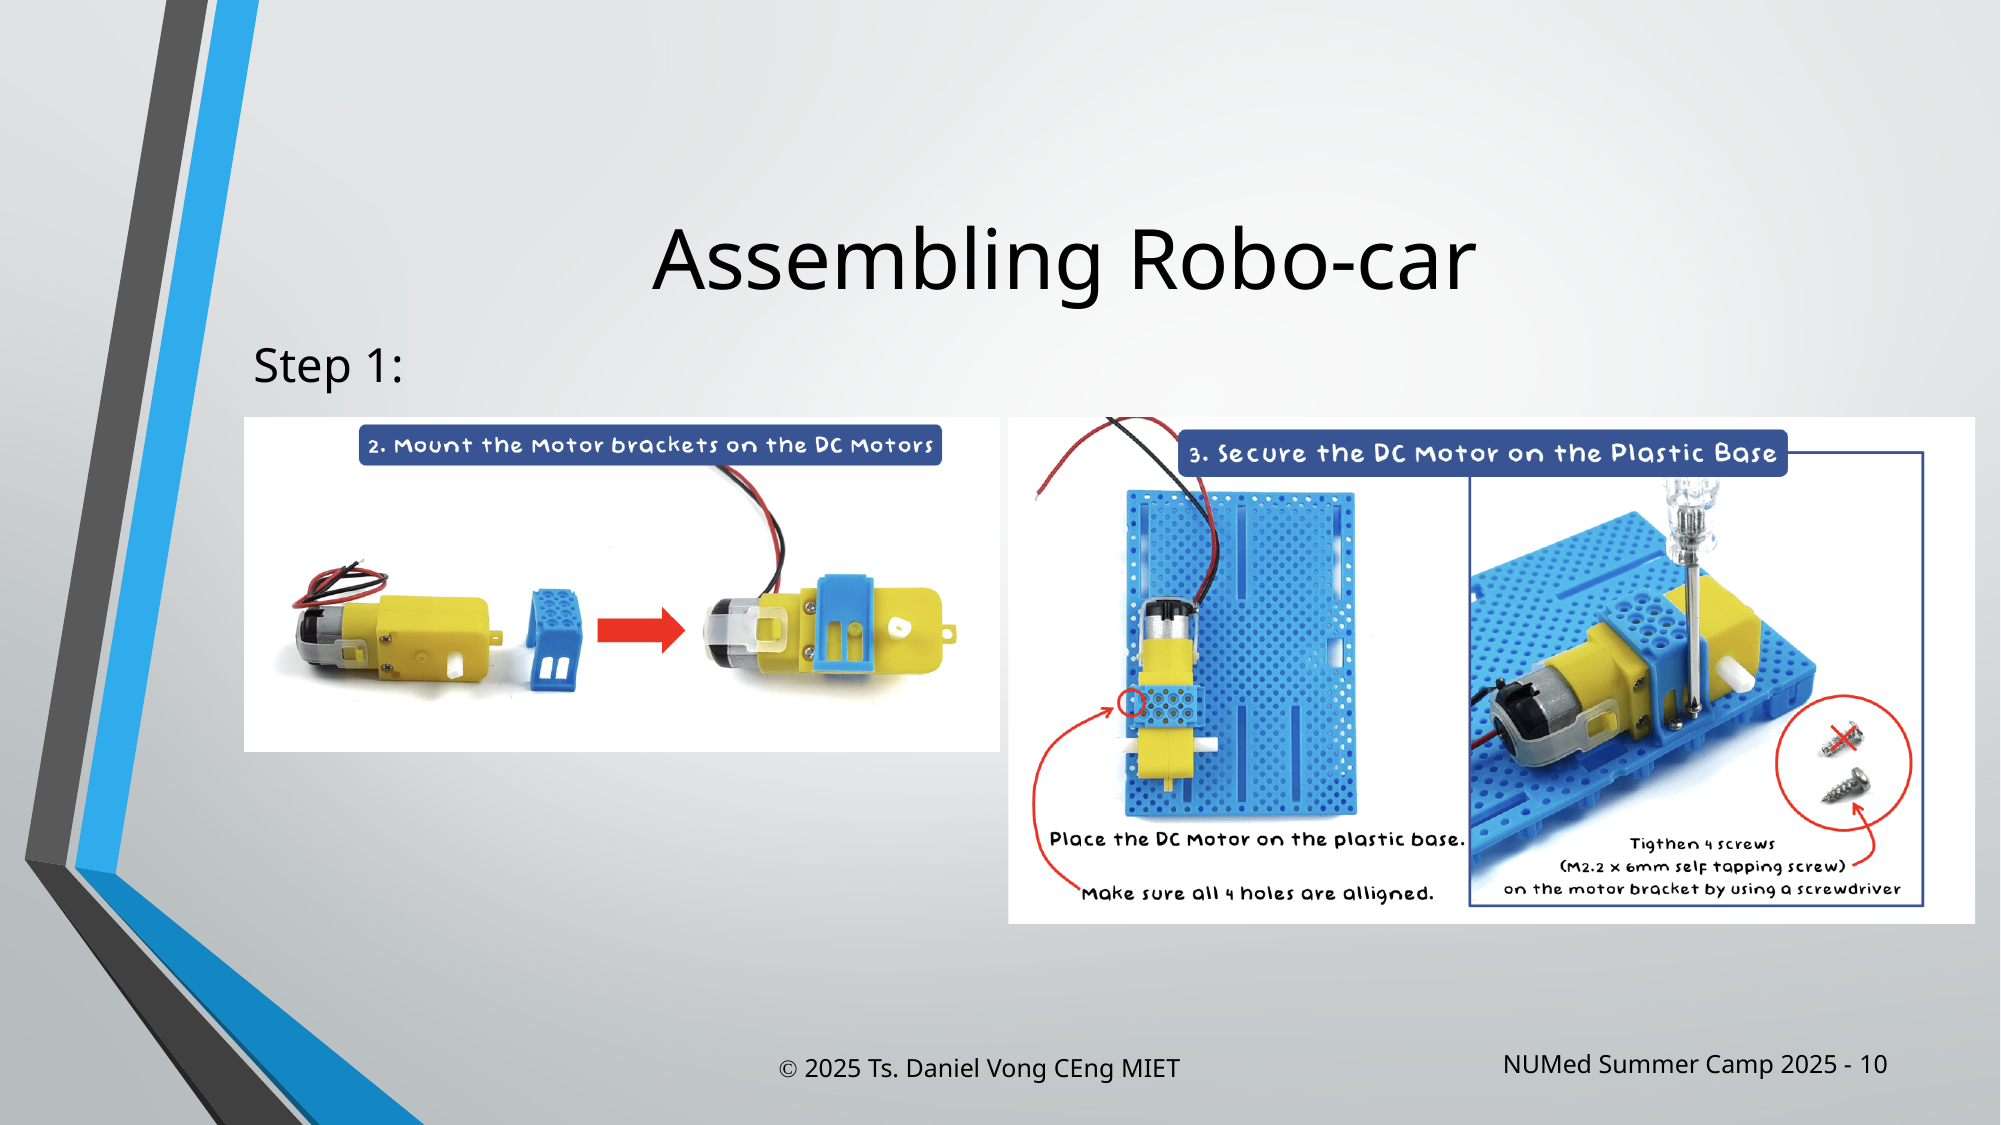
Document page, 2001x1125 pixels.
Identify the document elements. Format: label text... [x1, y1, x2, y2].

text_box Step 1: [117, 325, 243, 392]
picture [1008, 417, 1976, 925]
picture [243, 417, 1001, 752]
title Assembling Robo-car [243, 112, 1887, 400]
